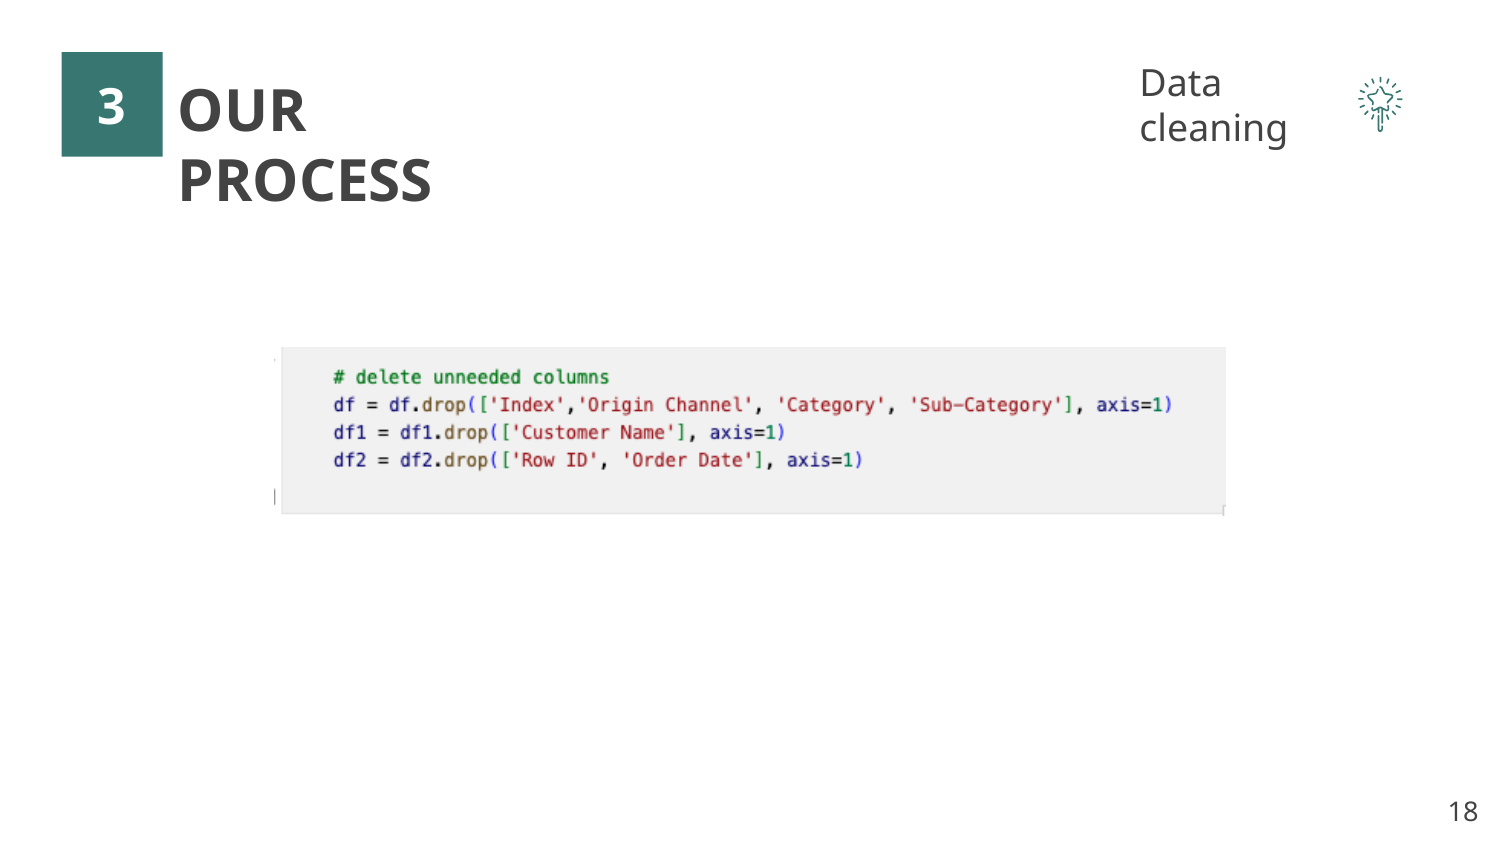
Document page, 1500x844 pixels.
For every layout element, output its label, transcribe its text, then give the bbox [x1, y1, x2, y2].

title OUR PROCESS [163, 57, 551, 152]
text_box Data cleaning [1124, 57, 1371, 151]
slide_number ‹#› [1403, 779, 1494, 844]
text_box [1357, 76, 1403, 133]
picture [274, 347, 1226, 516]
text_box 3 [61, 52, 163, 157]
